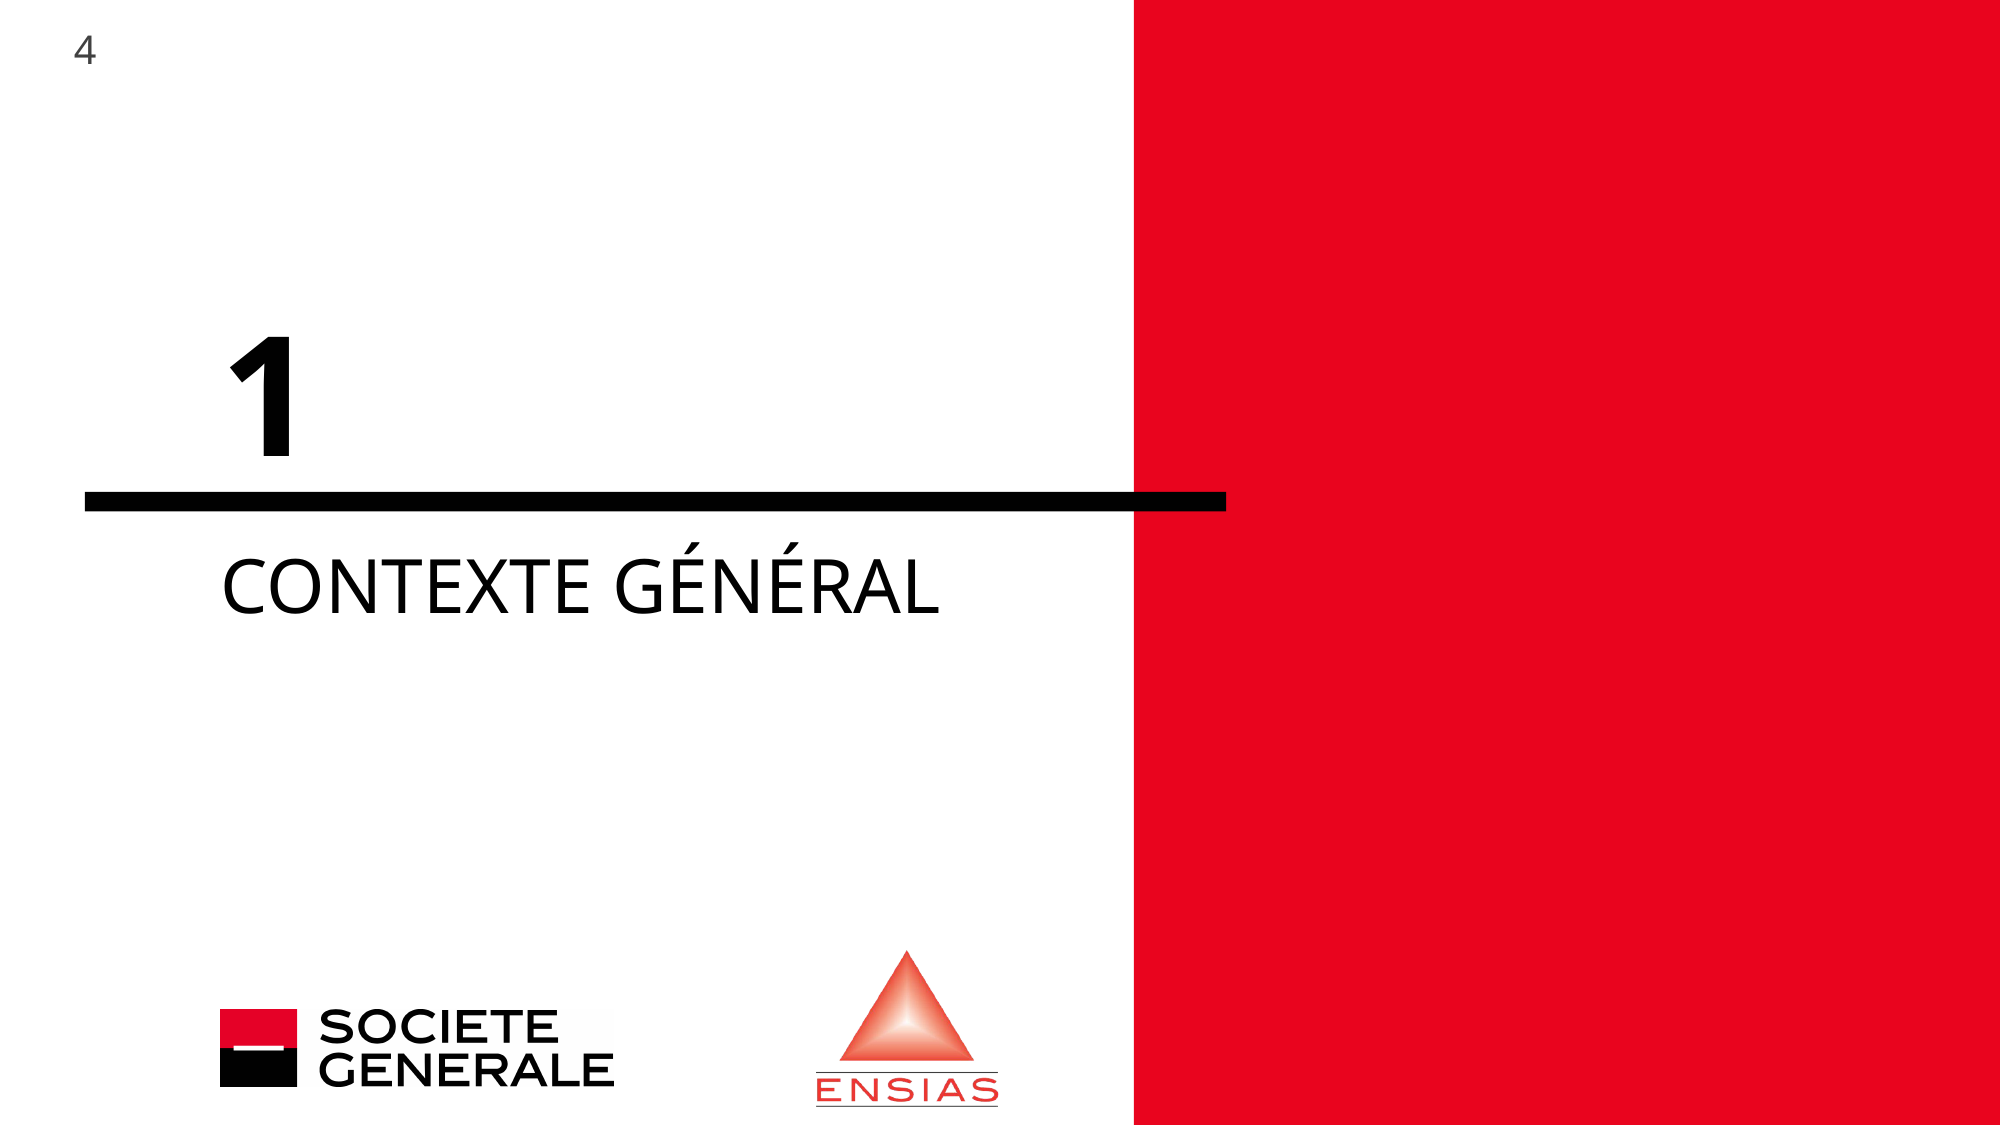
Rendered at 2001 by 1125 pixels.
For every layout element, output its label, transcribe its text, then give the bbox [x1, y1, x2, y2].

picture [220, 1009, 614, 1087]
title Contexte Général [219, 548, 1122, 692]
picture [812, 949, 1001, 1109]
list 1 [219, 289, 315, 491]
slide_number 4 [20, 19, 150, 84]
